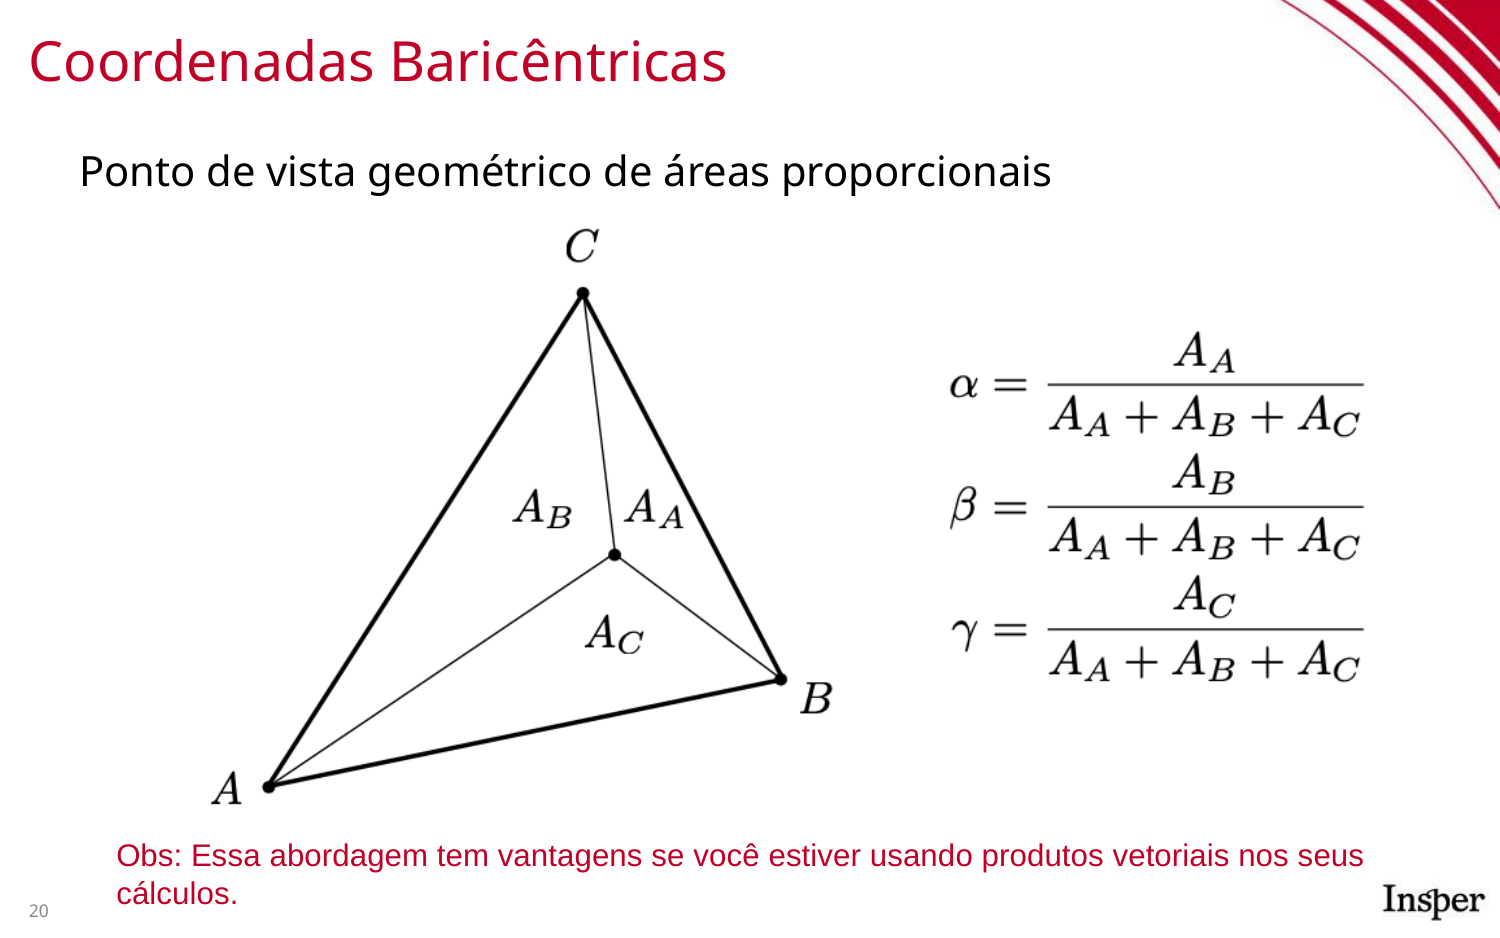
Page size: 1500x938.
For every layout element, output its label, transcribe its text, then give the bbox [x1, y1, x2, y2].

text_box Obs: Essa abordagem tem vantagens se você estiver usando produtos vetoriais nos seus cálculos. [101, 820, 1399, 926]
picture [209, 0, 1500, 938]
list Ponto de vista geométrico de áreas proporcionais [64, 137, 1447, 291]
slide_number 20 [0, 887, 78, 938]
title Coordenadas Baricêntricas [13, 18, 1397, 104]
